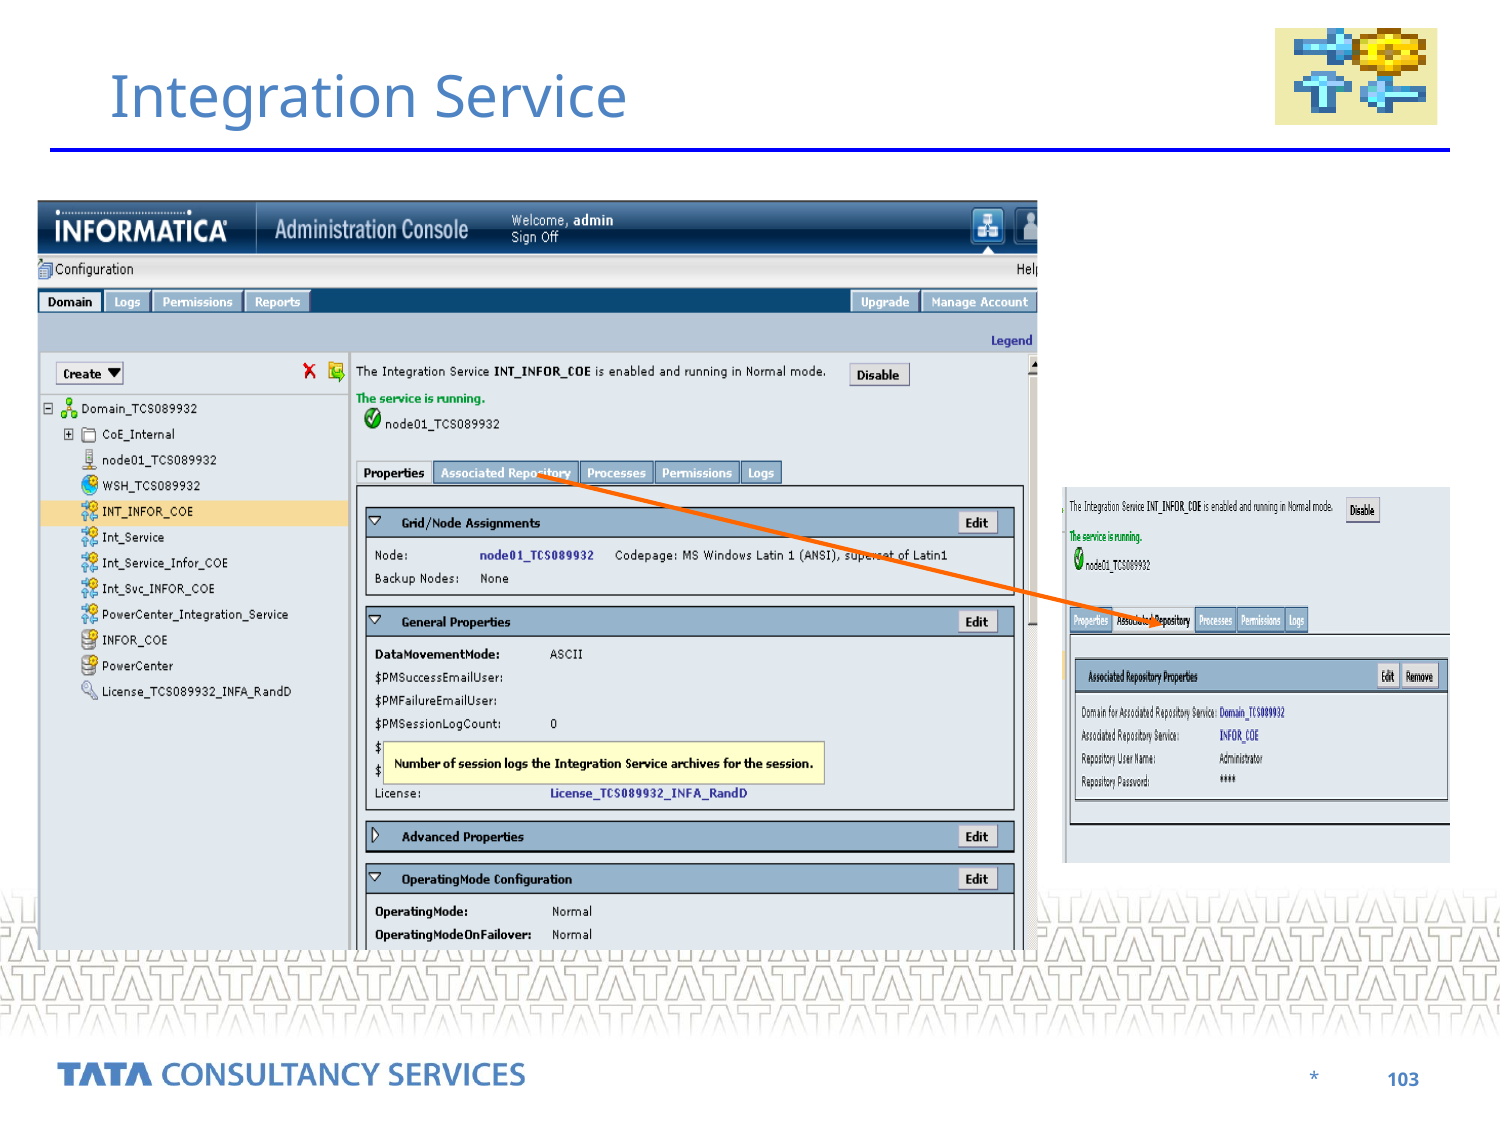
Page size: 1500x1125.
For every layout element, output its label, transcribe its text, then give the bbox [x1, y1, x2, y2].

picture [1274, 24, 1438, 126]
picture [0, 199, 1500, 1039]
slide_number ‹#› [1371, 1059, 1435, 1104]
picture [57, 1062, 525, 1086]
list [1062, 487, 1451, 863]
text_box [537, 474, 1163, 626]
title Integration Service [95, 22, 1456, 166]
